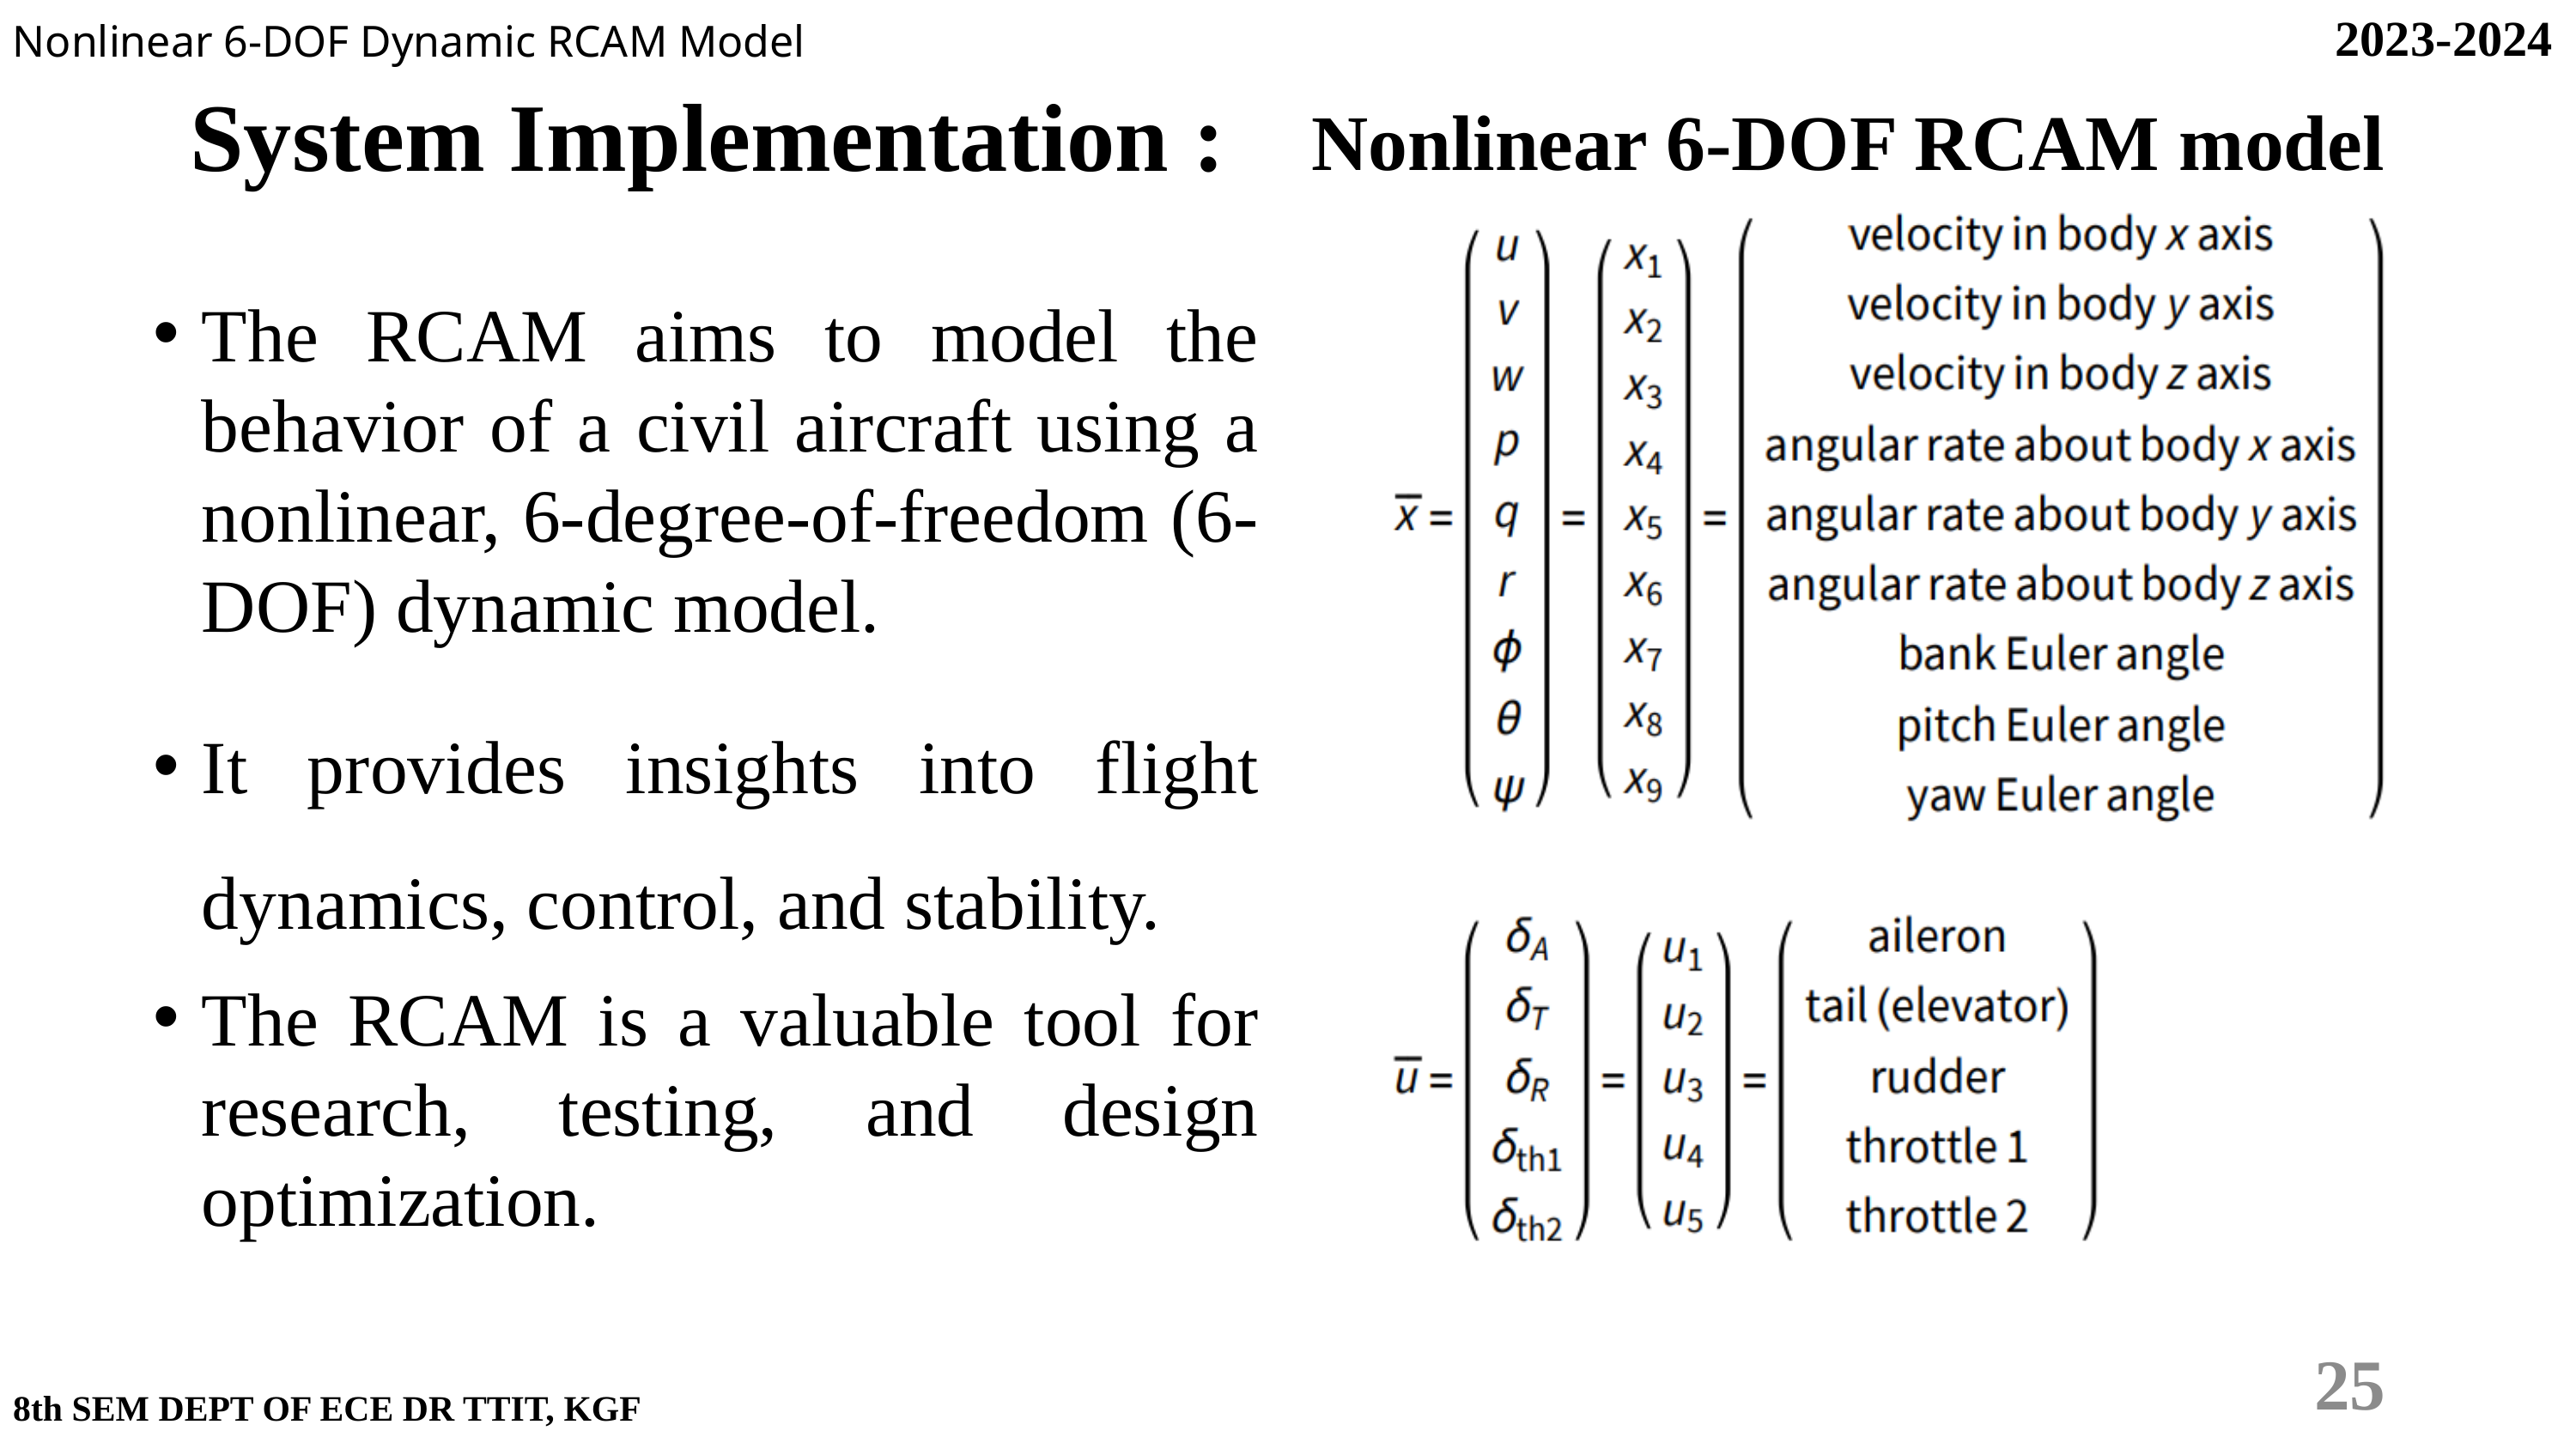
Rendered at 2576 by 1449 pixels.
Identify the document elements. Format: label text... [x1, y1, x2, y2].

list The RCAM aims to model the behavior of a civil aircraft using a nonlinear, 6-degree-of-freedom (6-DOF) dynamic model. It provides insights into flight dynamics, control, and stability. The RCAM is a valuable tool for research, testing, and design optimization. [140, 280, 1273, 1305]
text_box 8th SEM DEPT OF ECE DR TTIT, KGF [0, 1380, 940, 1433]
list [1298, 196, 2430, 1253]
text_box Nonlinear 6-DOF RCAM model [1298, 85, 2495, 193]
slide_number 25 [1819, 1343, 2399, 1420]
text_box 2023-2024 [2322, 0, 2576, 73]
title System Implementation : [177, 0, 2399, 281]
text_box Nonlinear 6-DOF Dynamic RCAM Model [0, 0, 970, 72]
